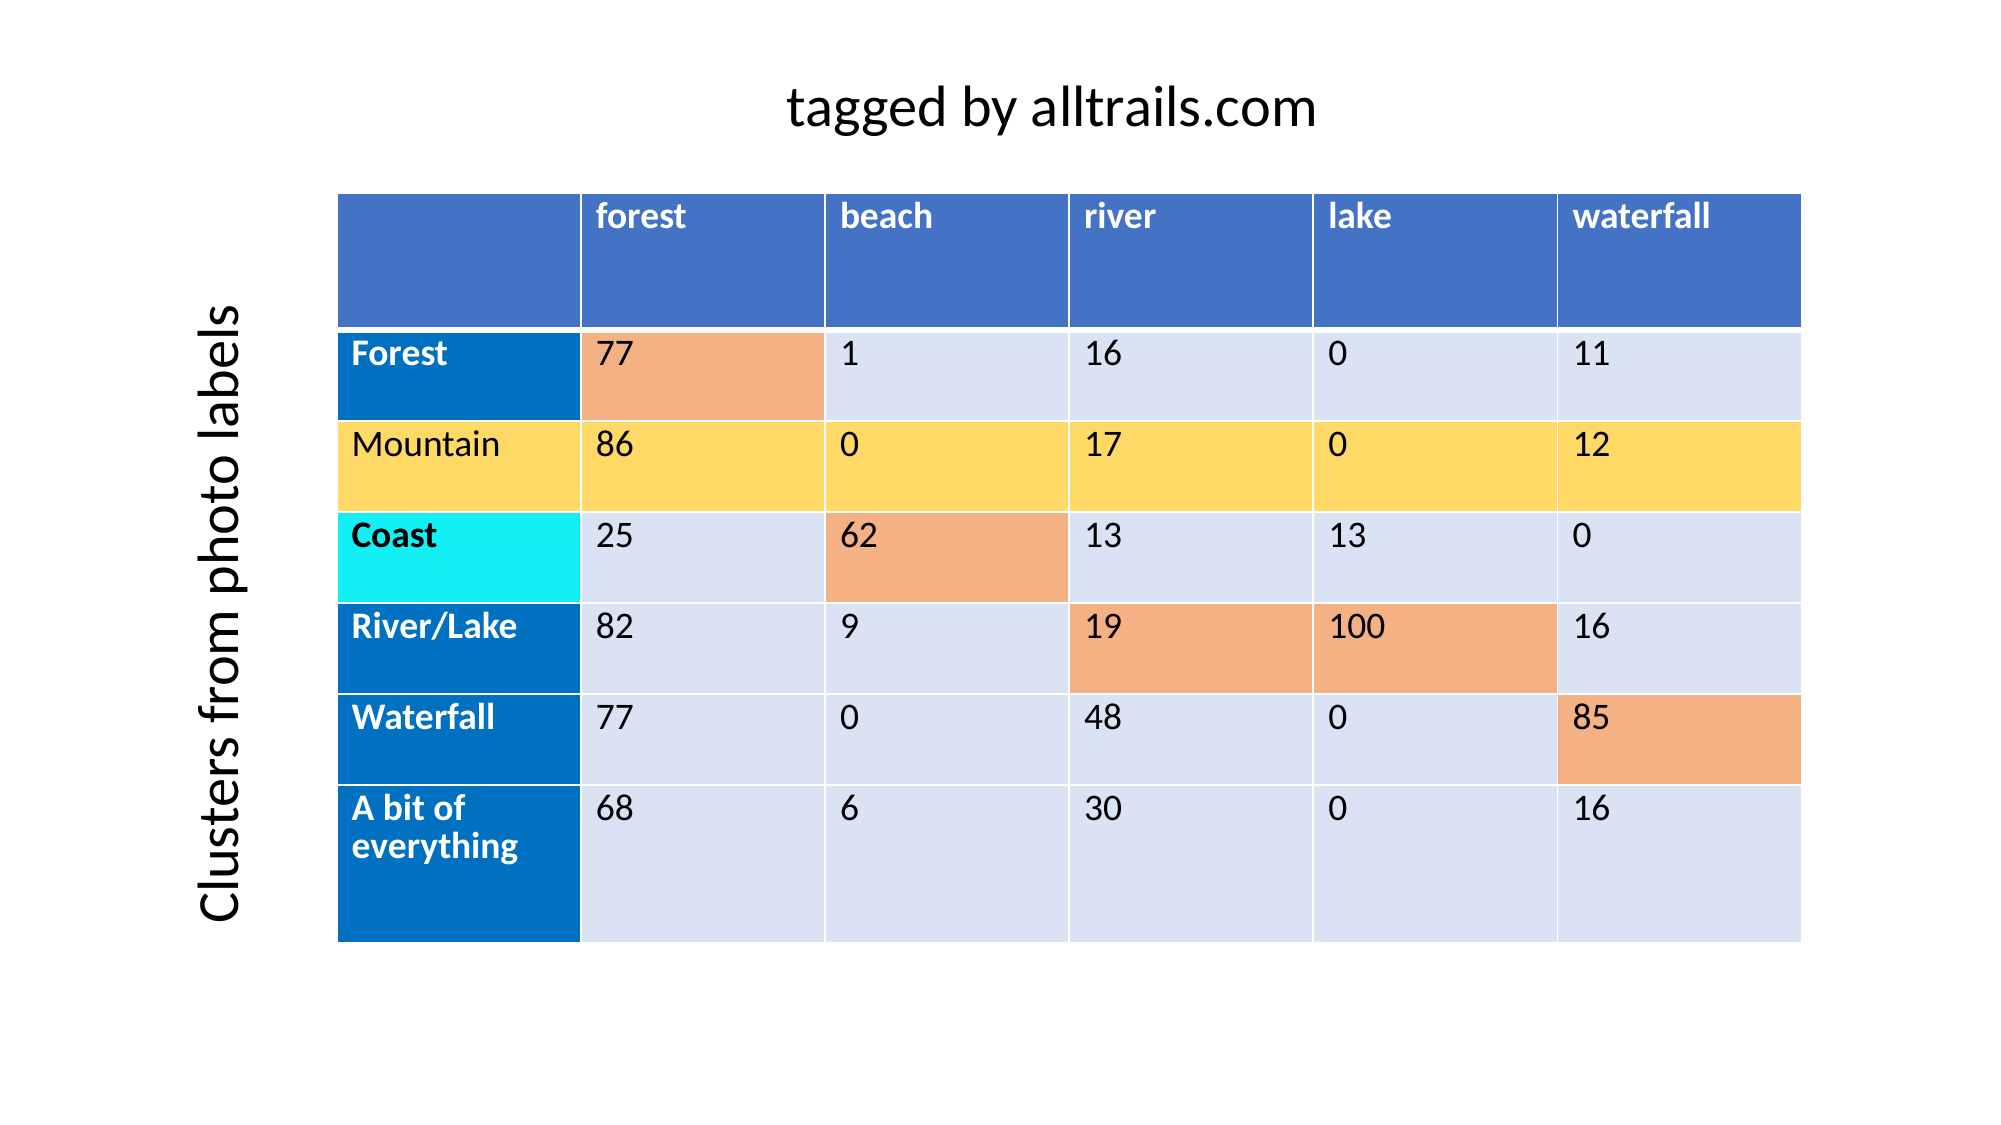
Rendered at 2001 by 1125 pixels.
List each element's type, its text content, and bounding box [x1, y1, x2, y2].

table_cell 16 [1558, 604, 1801, 693]
table_cell 0 [826, 695, 1068, 784]
table_cell 13 [1070, 513, 1312, 602]
table_cell 86 [582, 422, 824, 511]
text_box Clusters from photo labels [173, 289, 258, 939]
table_cell 82 [582, 604, 824, 693]
table_cell A bit of everything [338, 786, 580, 942]
table_cell 0 [826, 422, 1068, 511]
table_cell 77 [582, 695, 824, 784]
table_cell 1 [826, 333, 1068, 420]
table_cell 16 [1070, 333, 1312, 420]
table_cell 13 [1314, 513, 1557, 602]
table_header beach [826, 194, 1068, 327]
table_cell 11 [1558, 333, 1801, 420]
table_cell 48 [1070, 695, 1312, 784]
text_box tagged by alltrails.com [772, 61, 1333, 146]
table_cell Coast [338, 513, 580, 602]
table_cell 17 [1070, 422, 1312, 511]
table_header river [1070, 194, 1312, 327]
table_cell 0 [1314, 786, 1557, 942]
table_cell 0 [1314, 695, 1557, 784]
table_cell Mountain [338, 422, 580, 511]
table_header forest [582, 194, 824, 327]
table_cell 9 [826, 604, 1068, 693]
table_header [338, 194, 580, 327]
table_cell 30 [1070, 786, 1312, 942]
table_cell 16 [1558, 786, 1801, 942]
table_header waterfall [1558, 194, 1801, 327]
table_cell Forest [338, 333, 580, 420]
table_cell 100 [1314, 604, 1557, 693]
table_cell 68 [582, 786, 824, 942]
table_cell 77 [582, 333, 824, 420]
table_cell 19 [1070, 604, 1312, 693]
table_cell 0 [1314, 333, 1557, 420]
table_cell River/Lake [338, 604, 580, 693]
table_header lake [1314, 194, 1557, 327]
table_cell 62 [826, 513, 1068, 602]
table_cell 12 [1558, 422, 1801, 511]
table_cell 25 [582, 513, 824, 602]
table_cell 0 [1558, 513, 1801, 602]
table_cell 85 [1558, 695, 1801, 784]
table_cell Waterfall [338, 695, 580, 784]
table_cell 6 [826, 786, 1068, 942]
table_cell 0 [1314, 422, 1557, 511]
